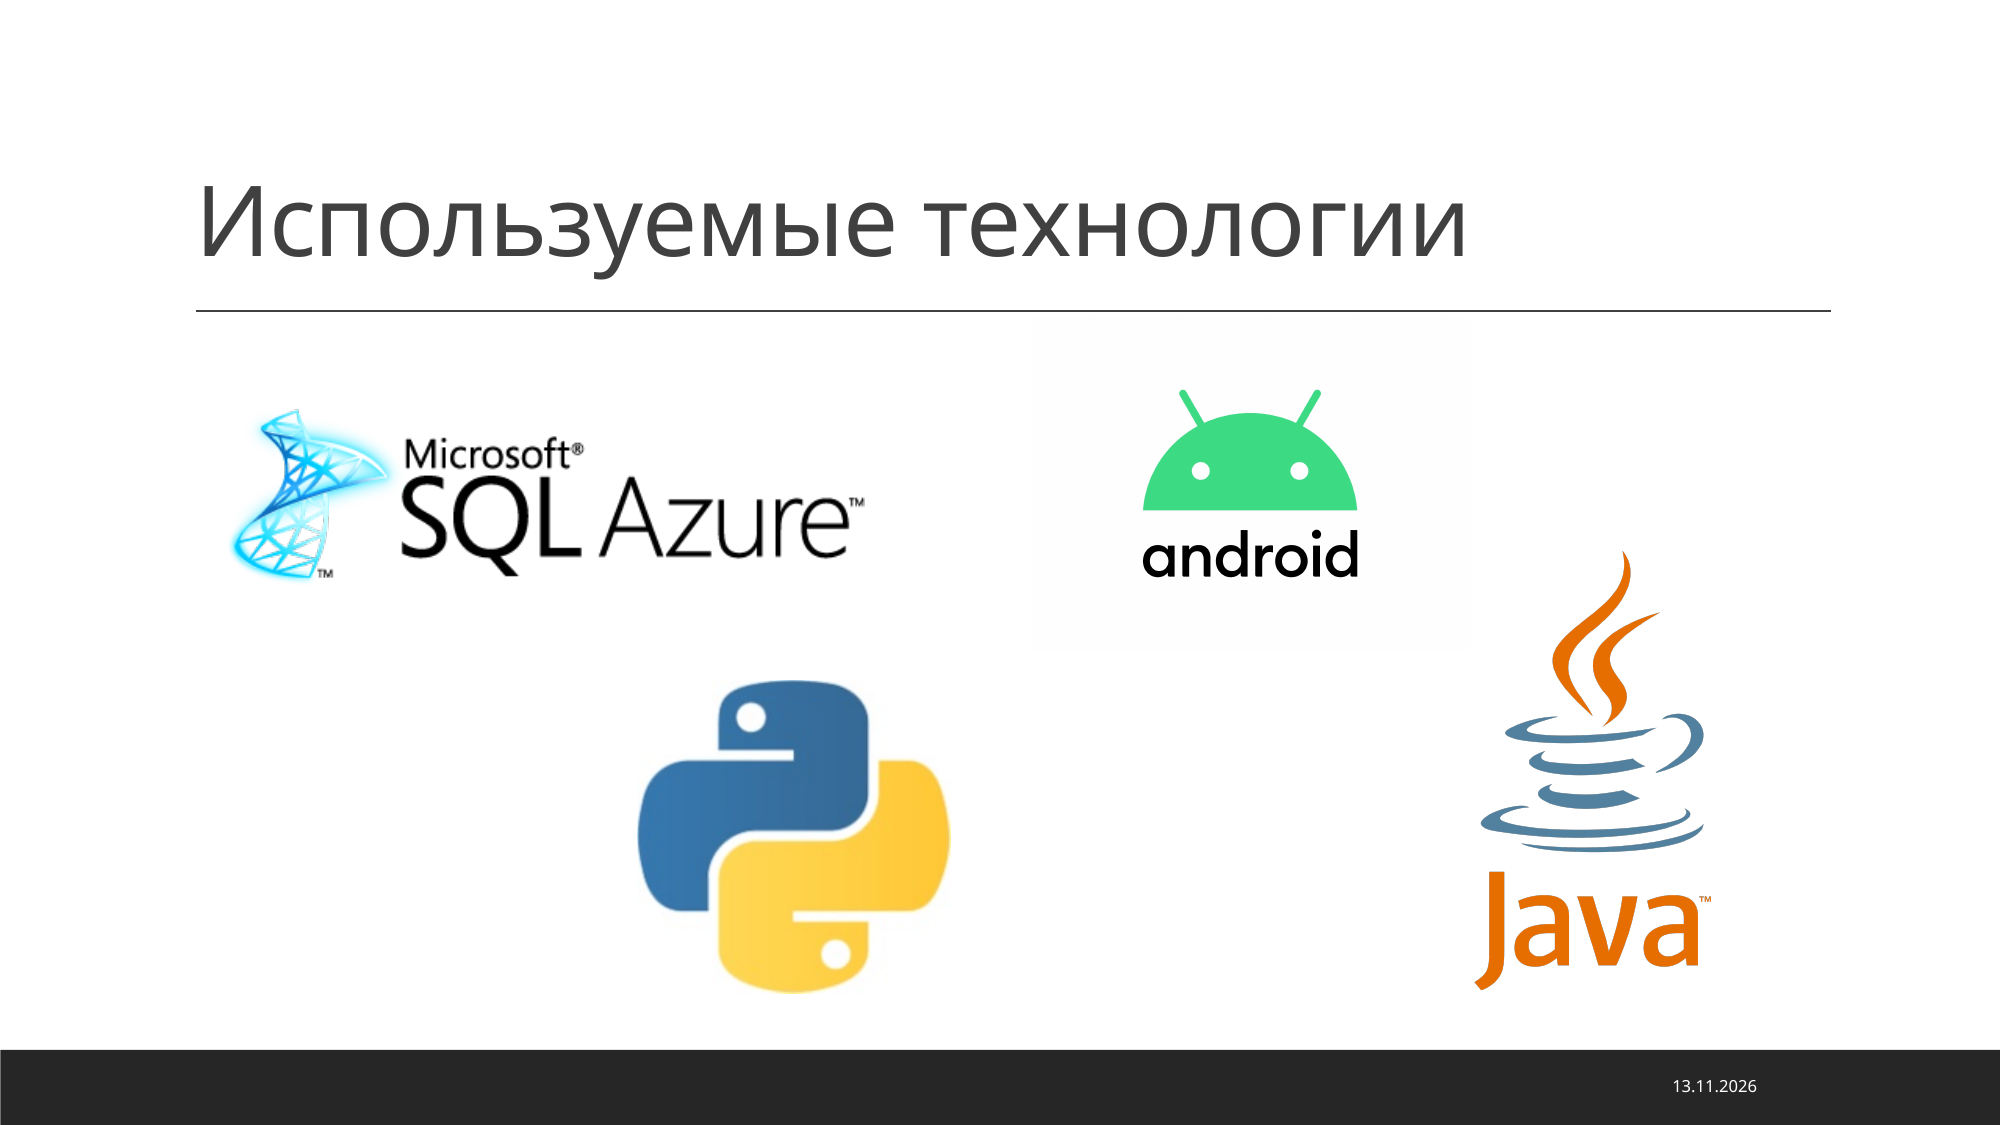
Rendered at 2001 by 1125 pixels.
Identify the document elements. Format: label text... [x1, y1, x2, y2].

title Используемые технологии [180, 47, 1830, 285]
picture [179, 376, 865, 589]
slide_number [1348, 1057, 1773, 1118]
picture [1030, 314, 1714, 994]
picture [637, 680, 951, 994]
